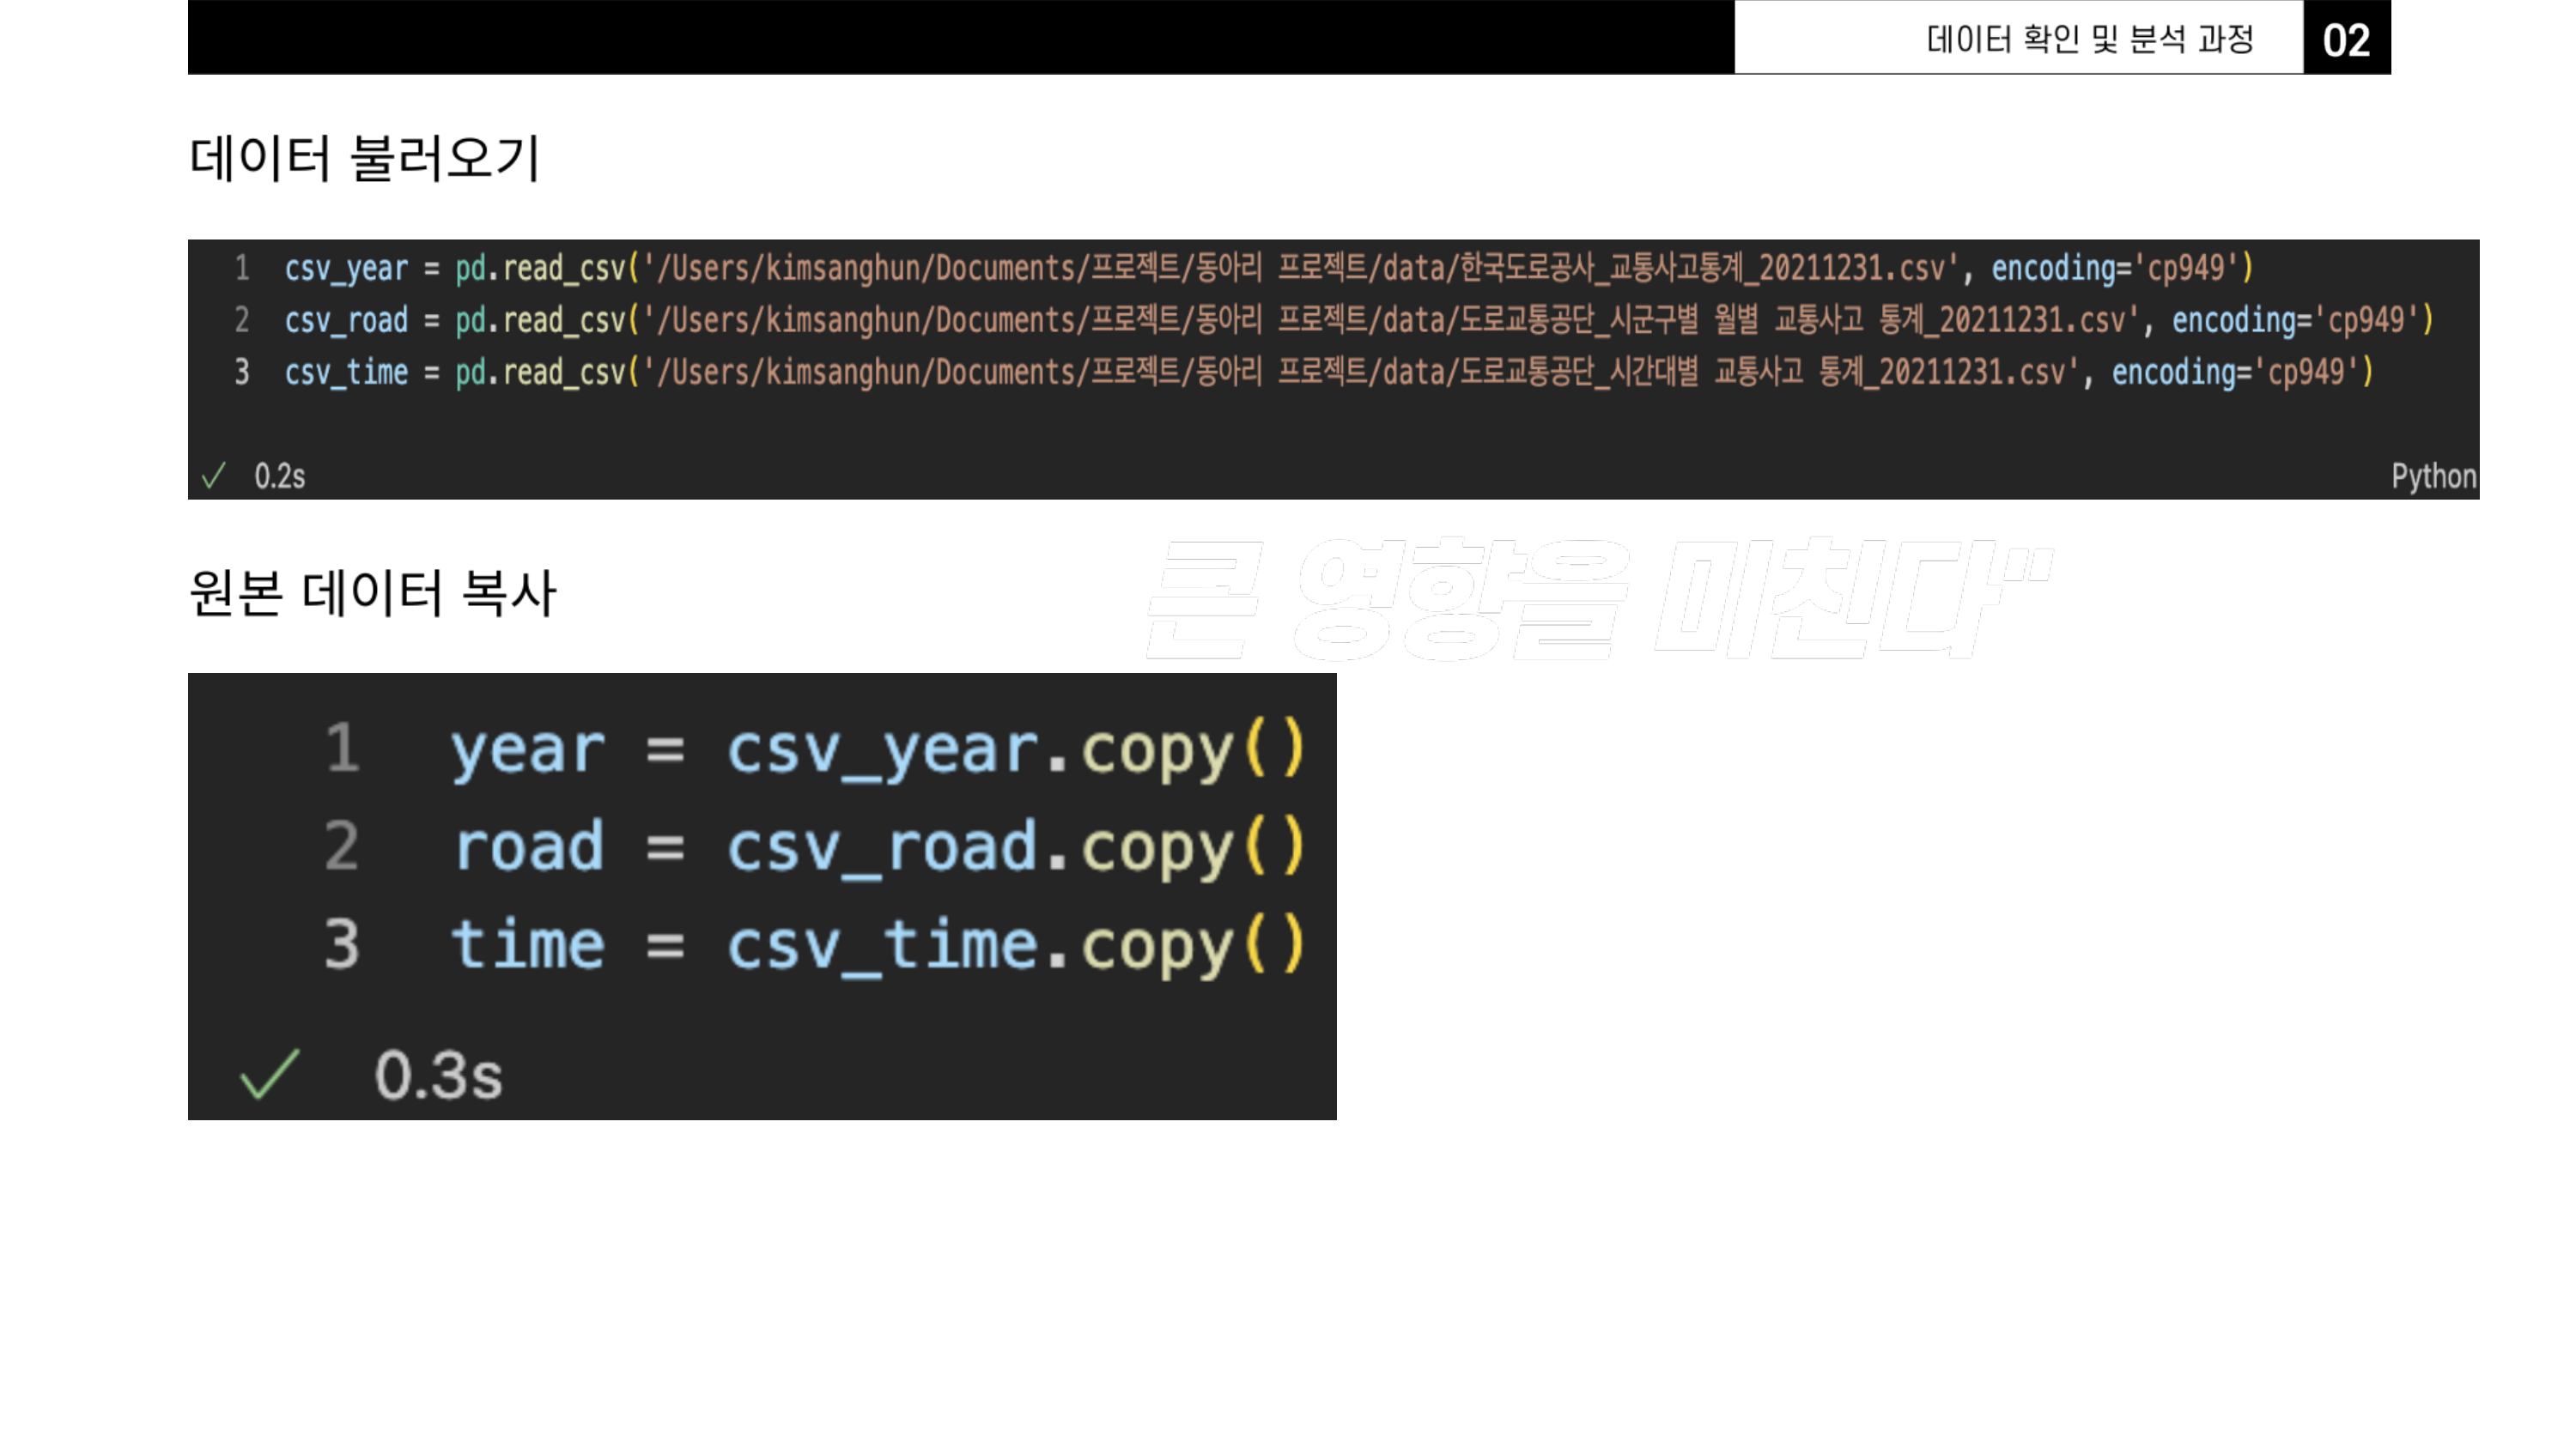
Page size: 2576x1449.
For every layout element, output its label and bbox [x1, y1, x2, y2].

picture [1848, 10, 2268, 69]
picture [2317, 0, 2389, 76]
text_box [188, 239, 2480, 500]
picture [916, 500, 2197, 718]
text_box [188, 0, 2316, 76]
picture [179, 112, 561, 207]
picture [179, 547, 581, 642]
text_box [188, 673, 1338, 1120]
